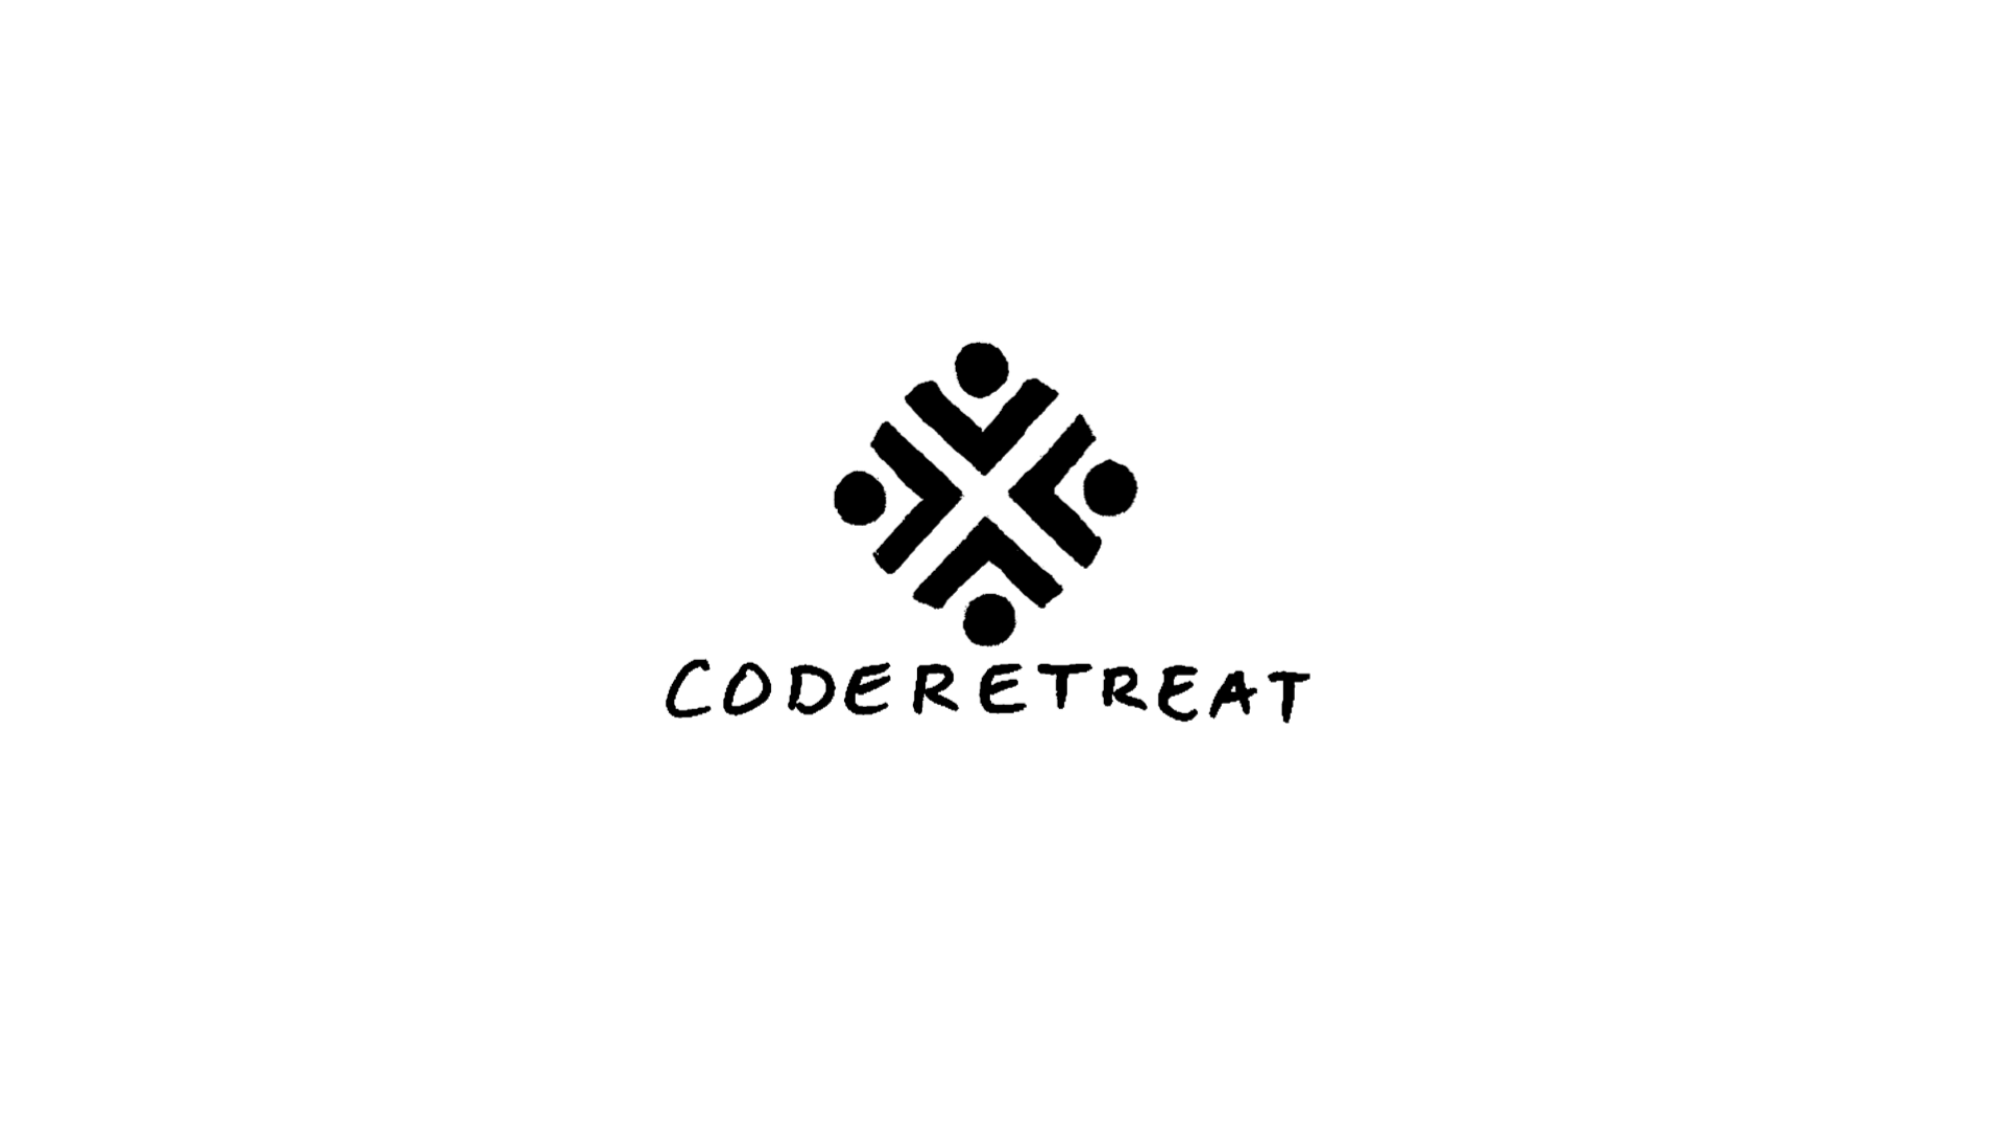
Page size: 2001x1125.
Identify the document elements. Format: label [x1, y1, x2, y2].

picture [625, 324, 1372, 775]
